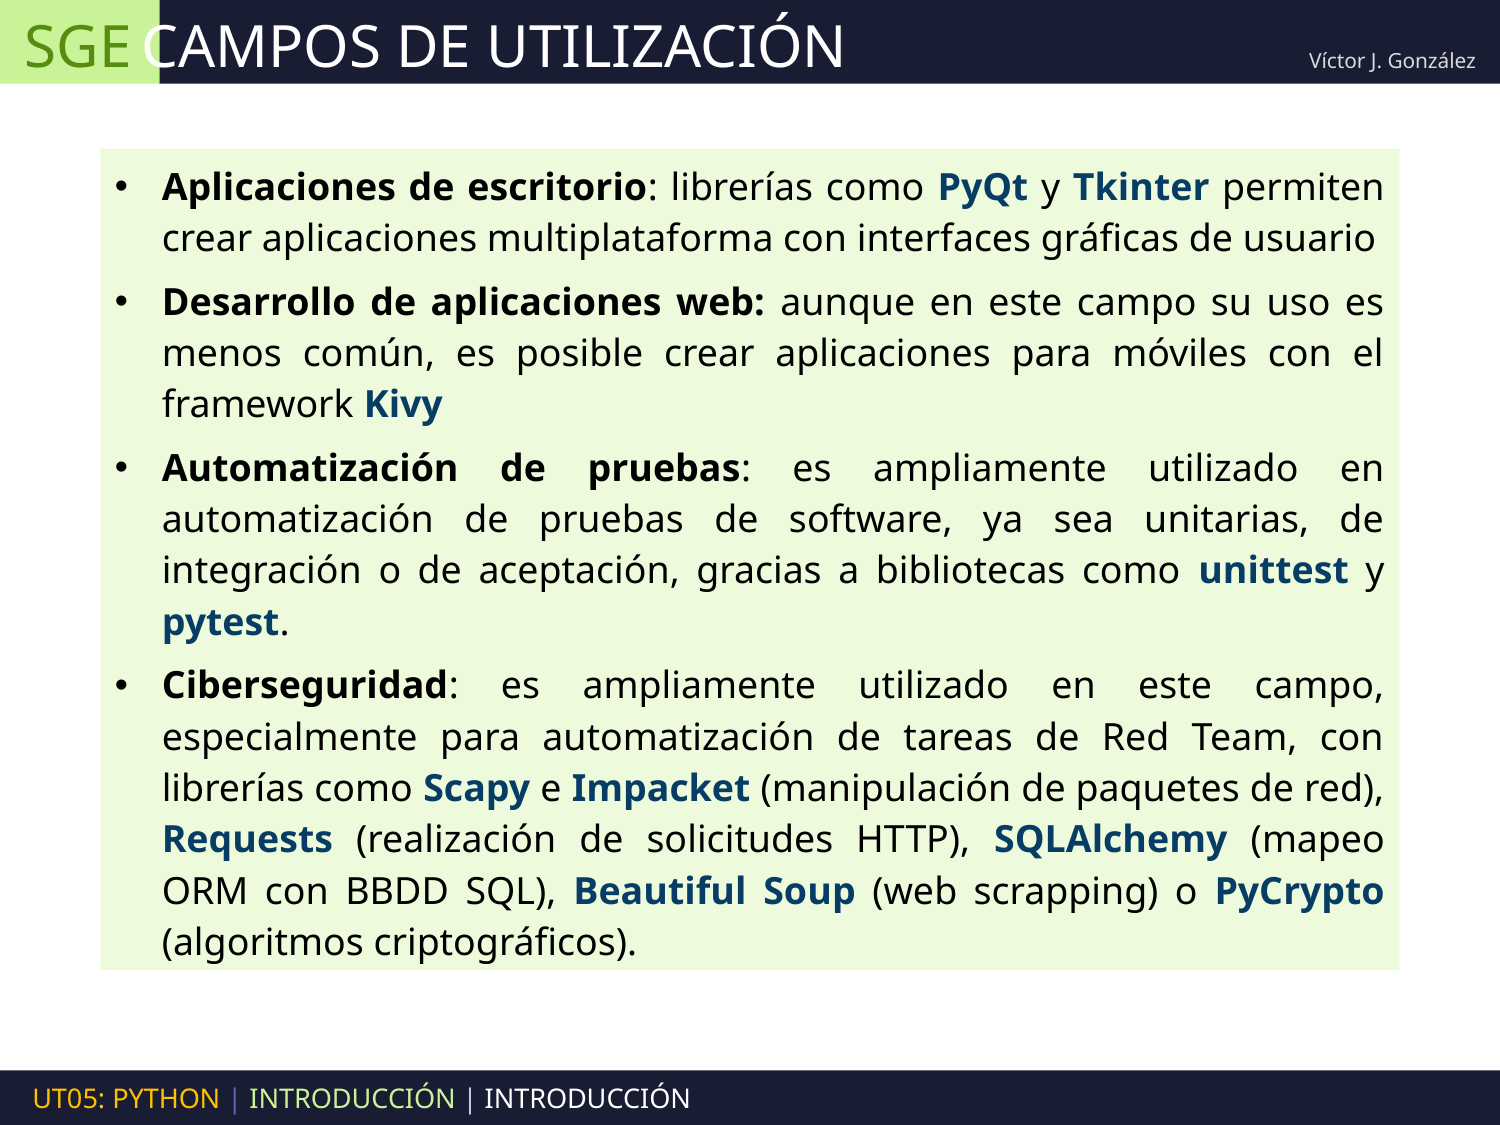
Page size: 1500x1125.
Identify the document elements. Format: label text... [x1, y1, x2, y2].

text_box [0, 1068, 1500, 1125]
text_box CAMPOS DE UTILIZACIÓN [147, 1, 862, 86]
text_box [161, 0, 1500, 86]
text_box Víctor J. González [1294, 40, 1491, 80]
text_box SGE [10, 1, 147, 86]
text_box Aplicaciones de escritorio: librerías como PyQt y Tkinter permiten crear aplicaciones multiplataforma con interfaces gráficas de usuario Desarrollo de aplicaciones web: aunque en este campo su uso es menos común, es posible crear aplicaciones para móviles con el framework Kivy Automatización de pruebas: es ampliamente utilizado en automatización de pruebas de software, ya sea unitarias, de integración o de aceptación, gracias a bibliotecas como unittest y pytest. Ciberseguridad: es ampliamente utilizado en este campo, especialmente para automatización de tareas de Red Team, con librerías como Scapy e Impacket (manipulación de paquetes de red), Requests (realización de solicitudes HTTP), SQLAlchemy (mapeo ORM con BBDD SQL), Beautiful Soup (web scrapping) o PyCrypto (algoritmos criptográficos). [100, 148, 1400, 971]
text_box UT05: PYTHON | INTRODUCCIÓN | INTRODUCCIÓN [17, 1073, 1500, 1122]
text_box [0, 0, 161, 86]
